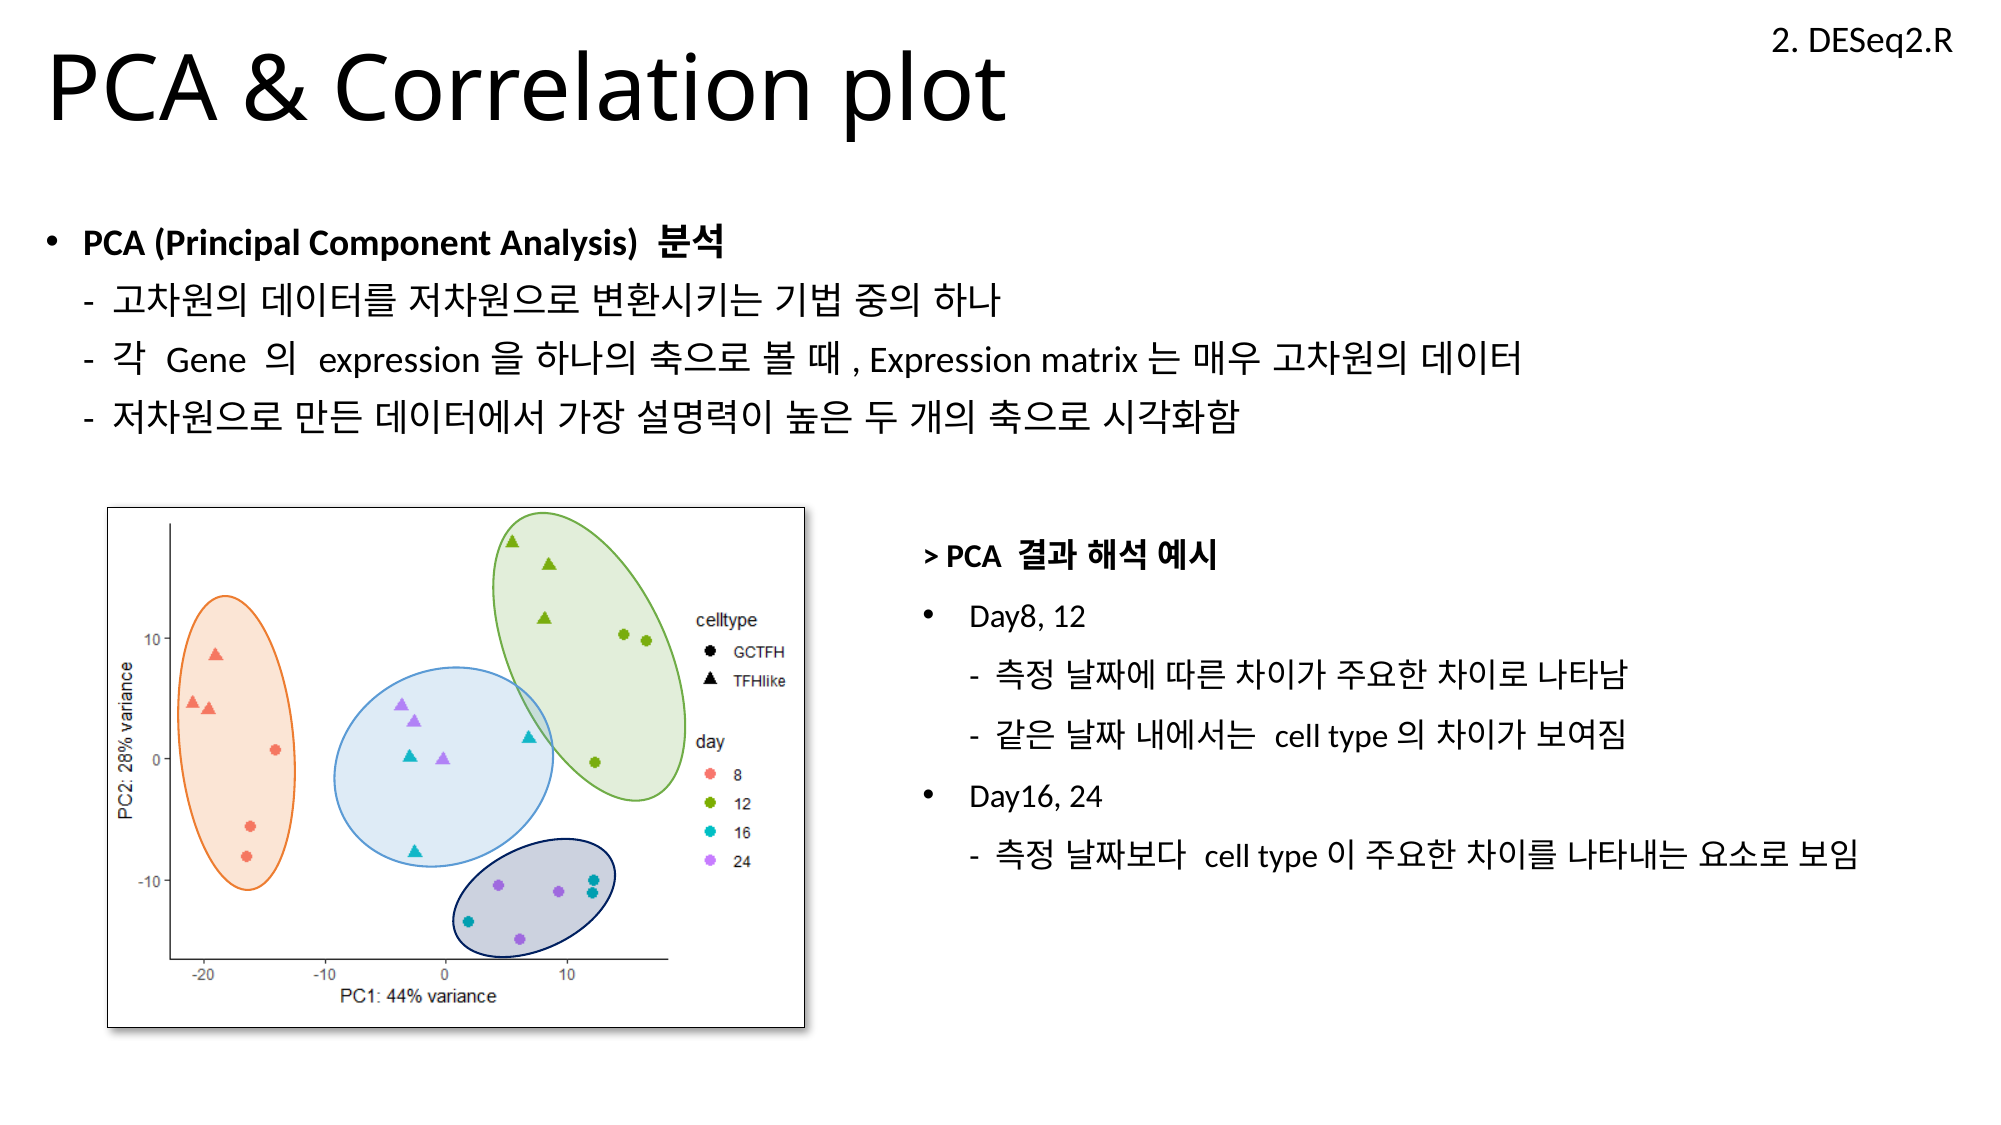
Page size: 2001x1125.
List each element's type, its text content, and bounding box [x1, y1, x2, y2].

title PCA & Correlation plot [30, 26, 1756, 156]
list PCA (Principal Component Analysis) 분석 - 고차원의 데이터를 저차원으로 변환시키는 기법 중의 하나 - 각 Gene 의 expression을 하나의 축으로 볼 때, Expression matrix는 매우 고차원의 데이터 - 저차원으로 만든 데이터에서 가장 설명력이 높은 두 개의 축으로 시각화함 [30, 197, 1756, 912]
text_box > PCA 결과 해석 예시 Day8, 12 - 측정 날짜에 따른 차이가 주요한 차이로 나타남 - 같은 날짜 내에서는 cell type의 차이가 보여짐 Day16, 24 - 측정 날짜보다 cell type이 주요한 차이를 나타내는 요소로 보임 [907, 506, 1876, 881]
picture [107, 506, 805, 1028]
text_box 2. DESeq2.R [1756, 7, 1969, 68]
